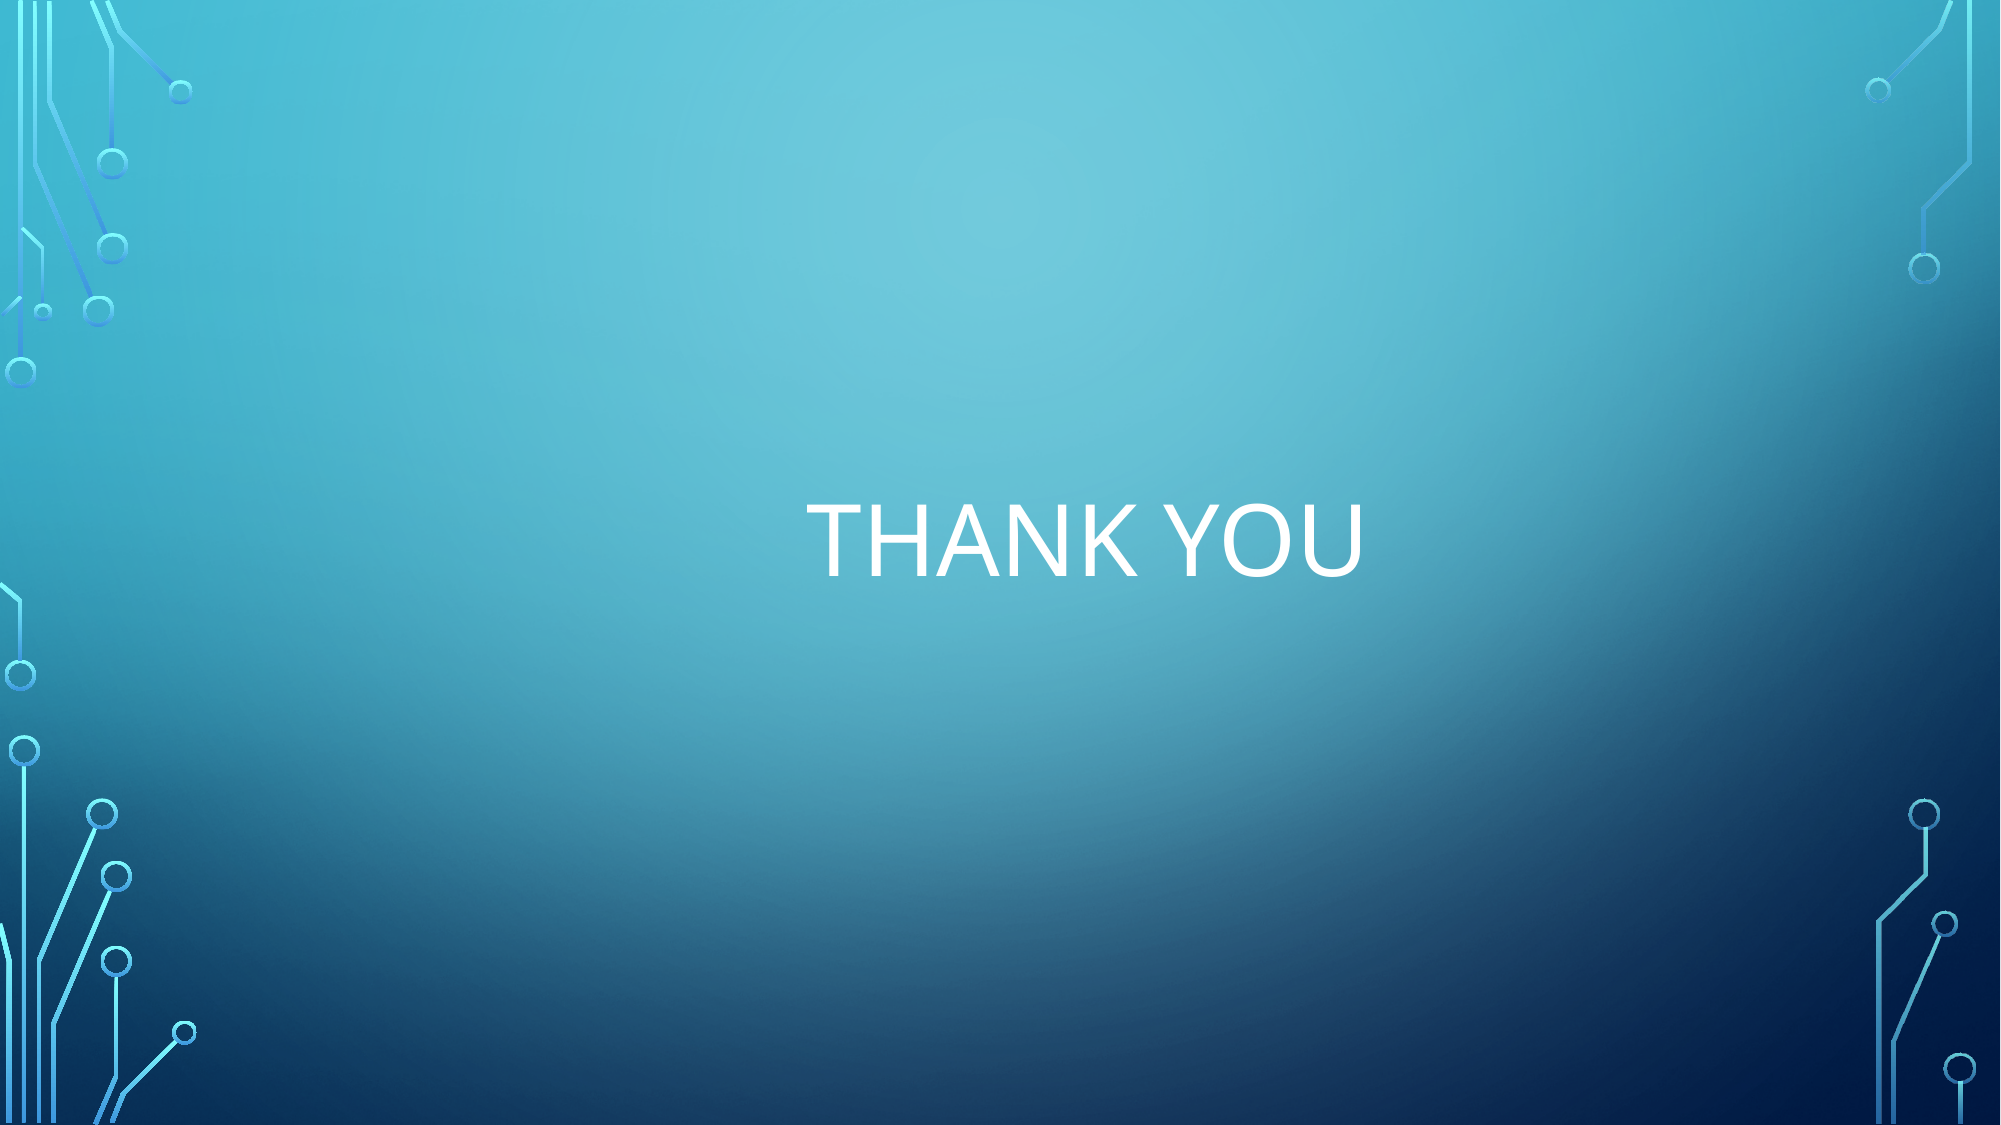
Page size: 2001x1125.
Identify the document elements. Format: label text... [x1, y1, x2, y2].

title Thank you [791, 369, 1594, 612]
